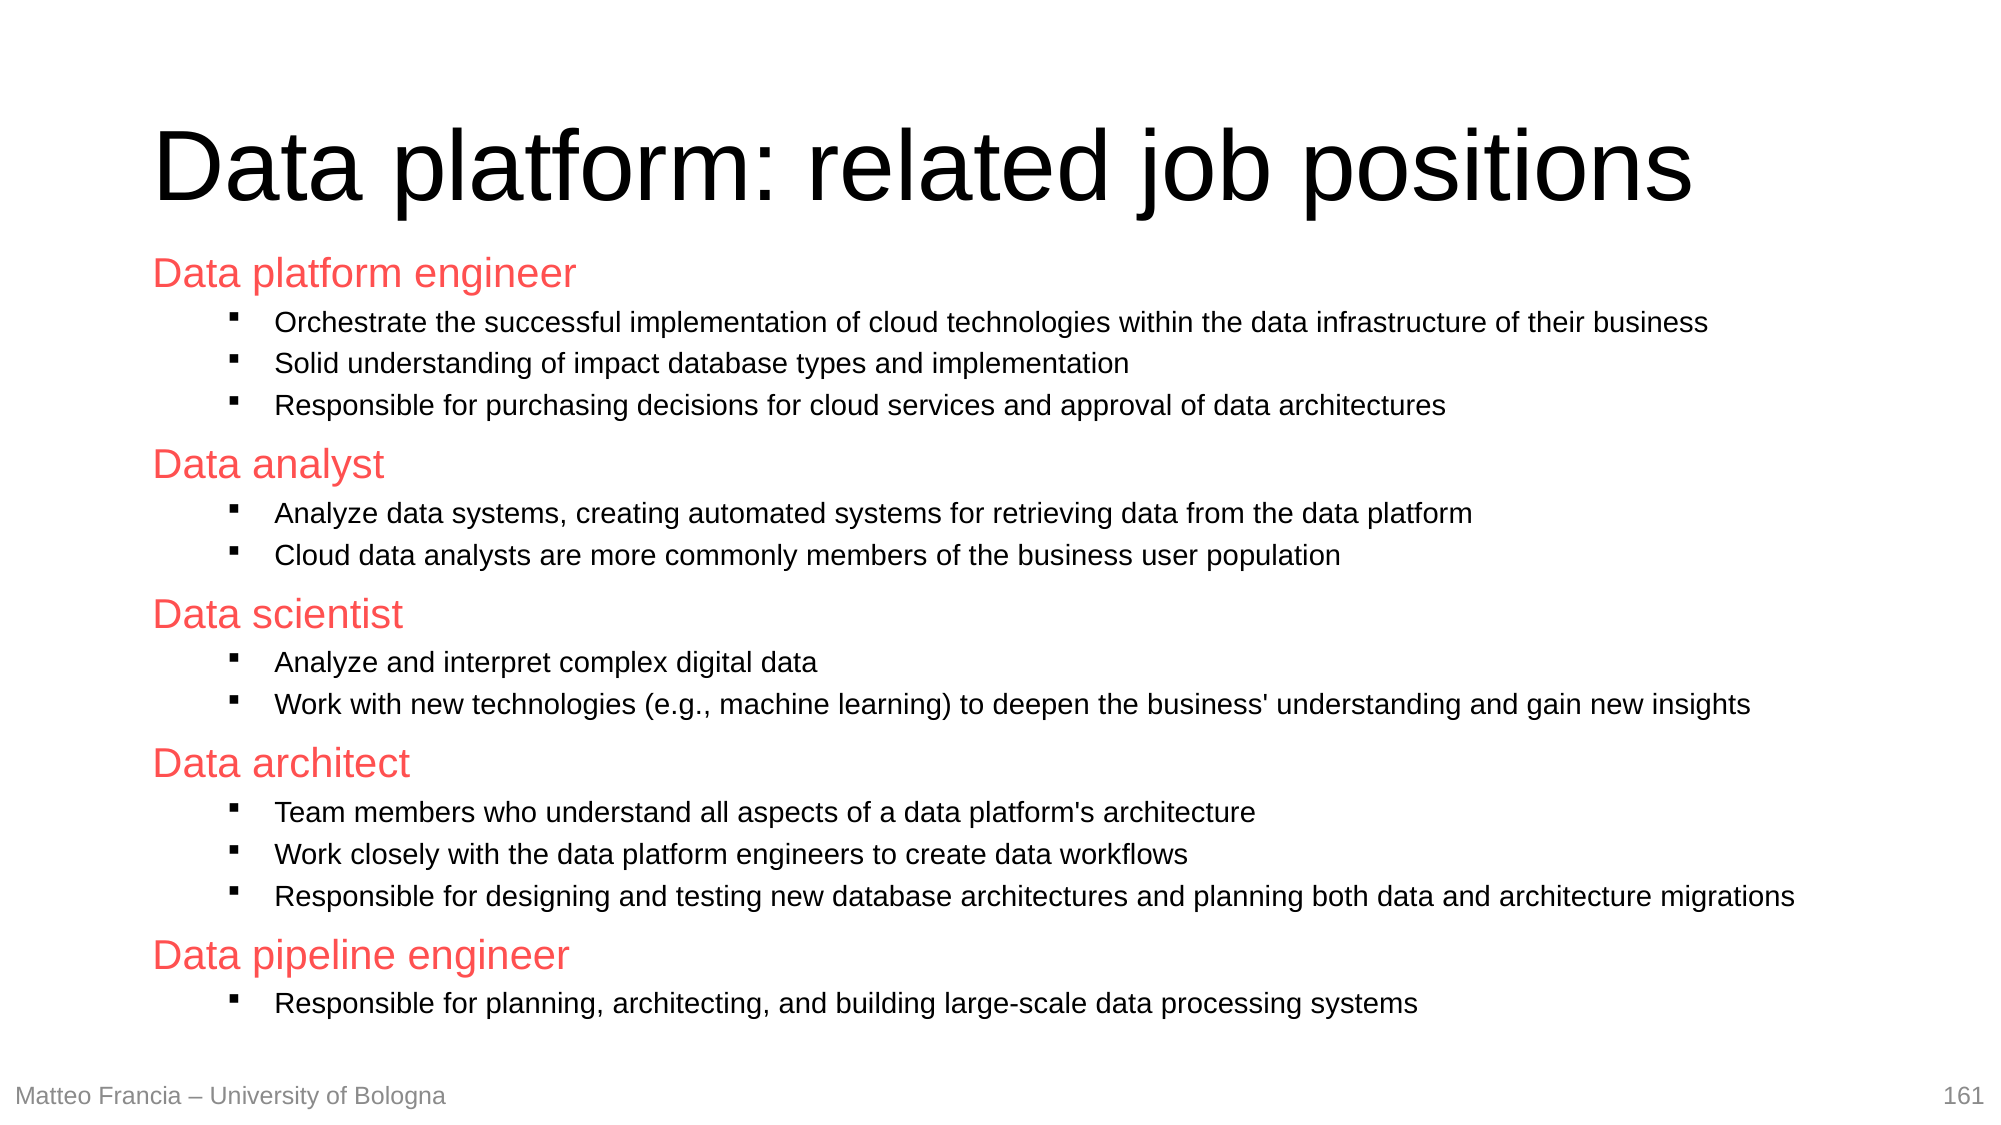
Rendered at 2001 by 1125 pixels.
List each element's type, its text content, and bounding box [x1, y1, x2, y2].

list Data platform engineer Orchestrate the successful implementation of cloud technologies within the data infrastructure of their business Solid understanding of impact database types and implementation Responsible for purchasing decisions for cloud services and approval of data architectures Data analyst Analyze data systems, creating automated systems for retrieving data from the data platform Cloud data analysts are more commonly members of the business user population Data scientist Analyze and interpret complex digital data Work with new technologies (e.g., machine learning) to deepen the business' understanding and gain new insights Data architect Team members who understand all aspects of a data platform's architecture Work closely with the data platform engineers to create data workflows Responsible for designing and testing new database architectures and planning both data and architecture migrations Data pipeline engineer Responsible for planning, architecting, and building large-scale data processing systems [137, 278, 1863, 993]
title Data platform: related job positions [137, 59, 1863, 278]
slide_number 161 [1550, 1065, 2000, 1125]
footer Matteo Francia – University of Bologna [0, 1065, 466, 1125]
